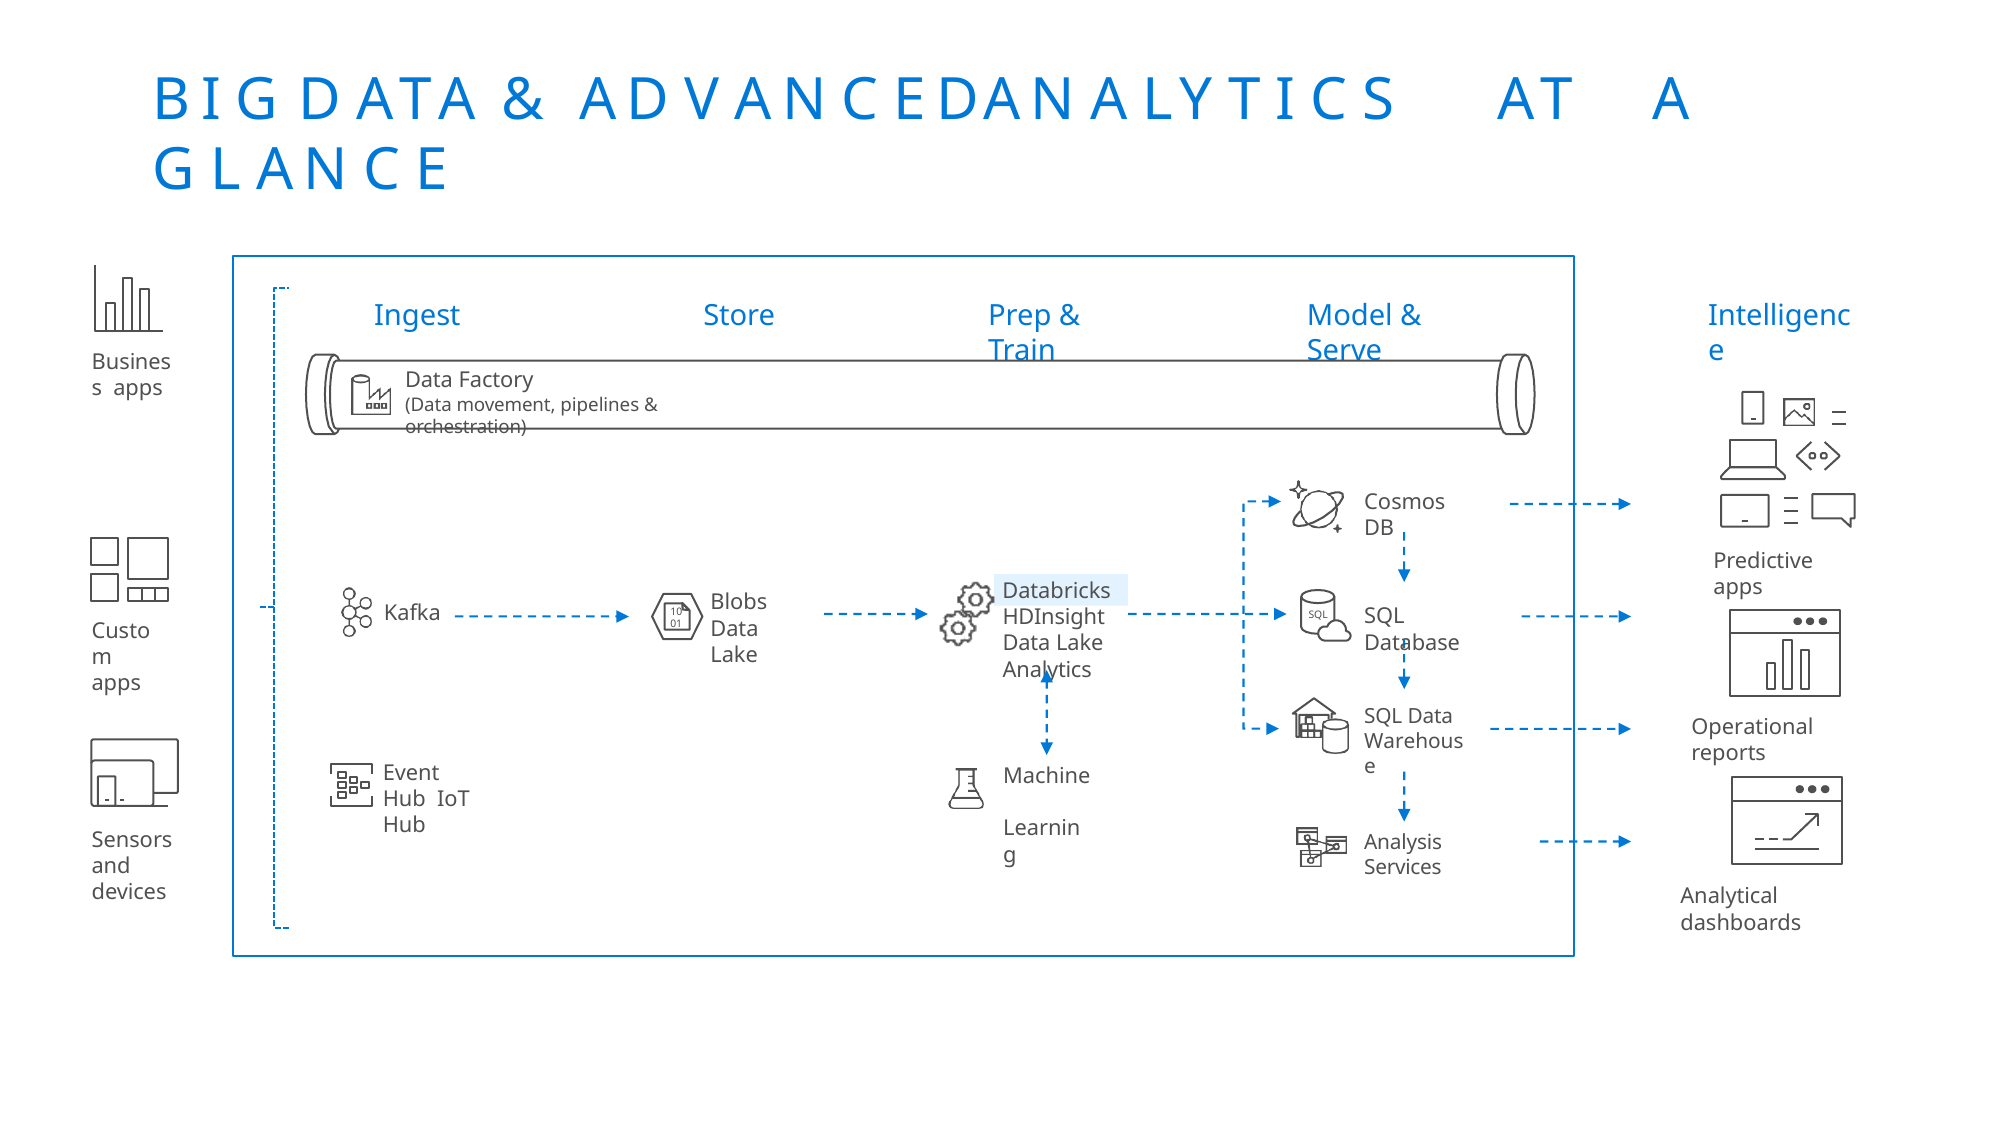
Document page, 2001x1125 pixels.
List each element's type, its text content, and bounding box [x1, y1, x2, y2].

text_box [330, 576, 1352, 868]
text_box Analytical dashboards [1678, 879, 1901, 935]
text_box [1796, 441, 1816, 470]
text_box Sensors and devices [89, 823, 211, 905]
text_box [91, 538, 119, 566]
text_box Intelligence [1705, 294, 1865, 367]
text_box [1820, 441, 1840, 470]
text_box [1730, 776, 1844, 866]
text_box [91, 574, 119, 602]
text_box [1721, 440, 1785, 480]
text_box [1742, 391, 1764, 424]
text_box [127, 588, 168, 602]
picture [1783, 398, 1816, 426]
text_box [1721, 494, 1769, 527]
text_box Custom apps [89, 614, 171, 696]
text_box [259, 286, 1632, 930]
text_box [127, 538, 169, 579]
text_box [91, 739, 178, 806]
text_box Predictive apps [1711, 544, 1867, 599]
text_box Business apps [89, 345, 179, 400]
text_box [1728, 608, 1842, 698]
text_box [95, 264, 164, 332]
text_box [231, 254, 1576, 958]
title BI G D ATA & AD V AN C ED AN A LY T I C S AT A G L AN C E [150, 58, 1837, 249]
text_box [1812, 494, 1855, 527]
text_box Operational reports [1689, 710, 1890, 765]
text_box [680, 480, 1345, 575]
